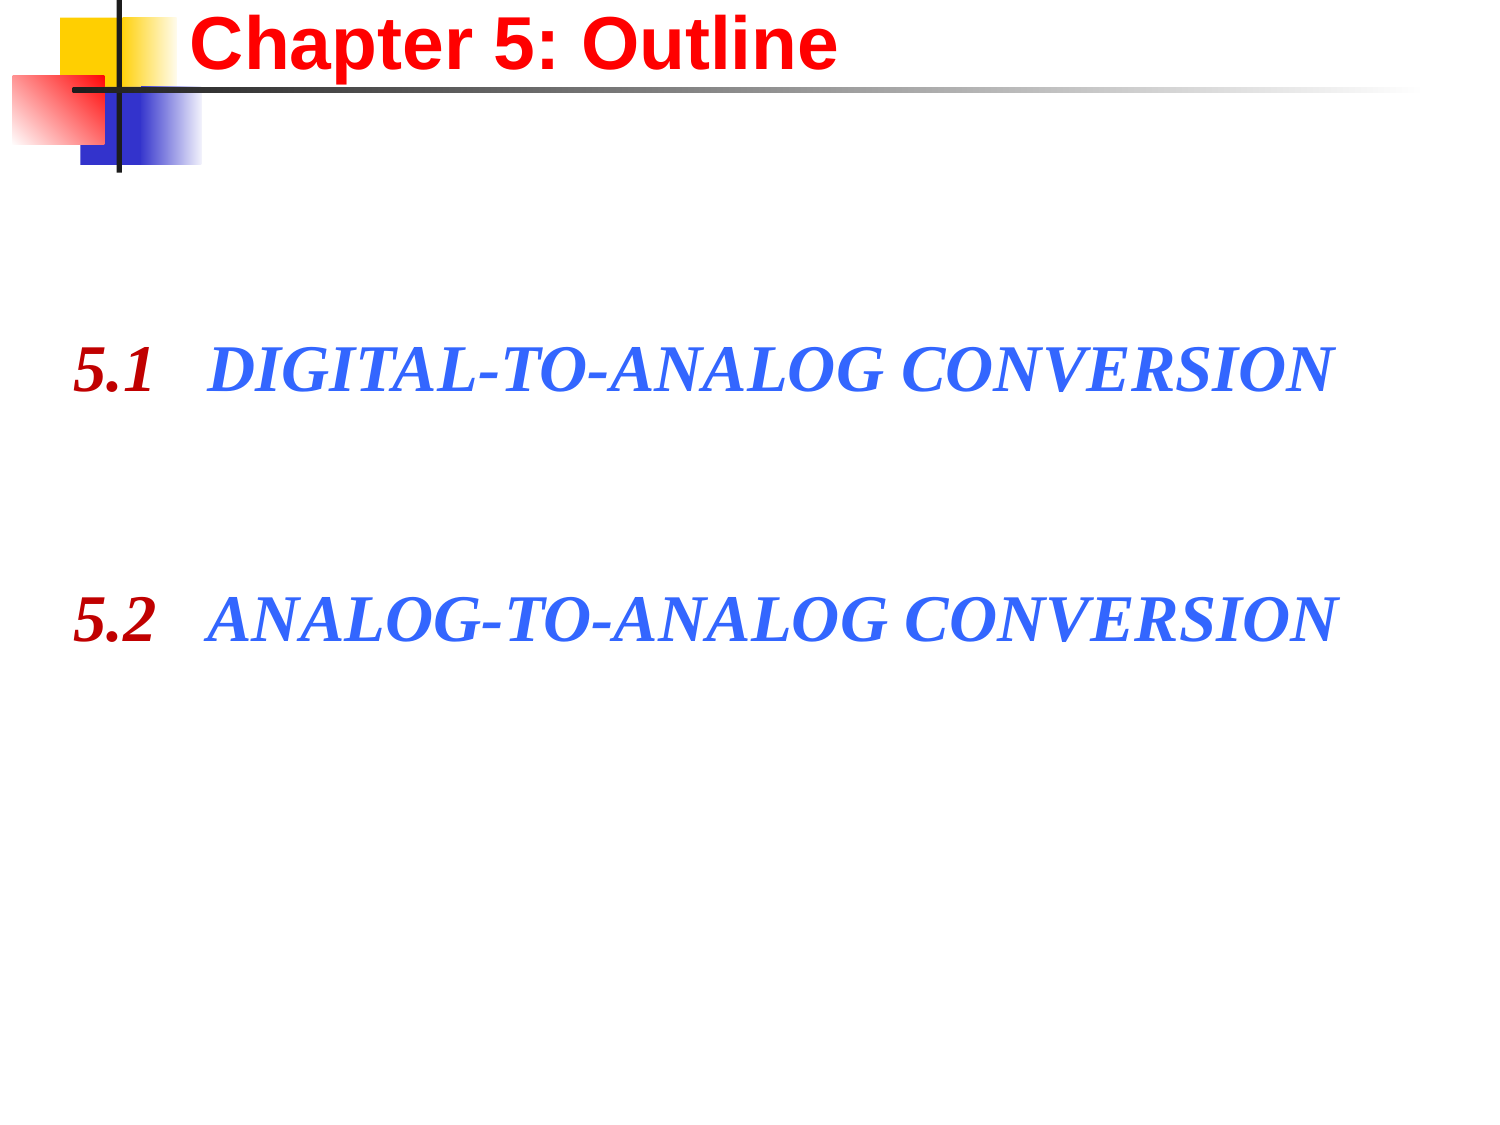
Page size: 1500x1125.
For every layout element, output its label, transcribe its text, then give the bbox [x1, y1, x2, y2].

text_box [60, 17, 116, 86]
text_box [116, 93, 122, 173]
text_box [122, 17, 174, 86]
text_box [862, 87, 1423, 93]
text_box Chapter 5: Outline [174, 0, 862, 93]
text_box 5.2 ANALOG-TO-ANALOG CONVERSION [24, 487, 1413, 675]
text_box [80, 93, 116, 165]
text_box [141, 93, 202, 165]
text_box [116, 0, 122, 87]
text_box [72, 87, 174, 93]
text_box [12, 75, 105, 145]
text_box 5.1 DIGITAL-TO-ANALOG CONVERSION [24, 237, 1413, 425]
text_box [122, 93, 141, 165]
